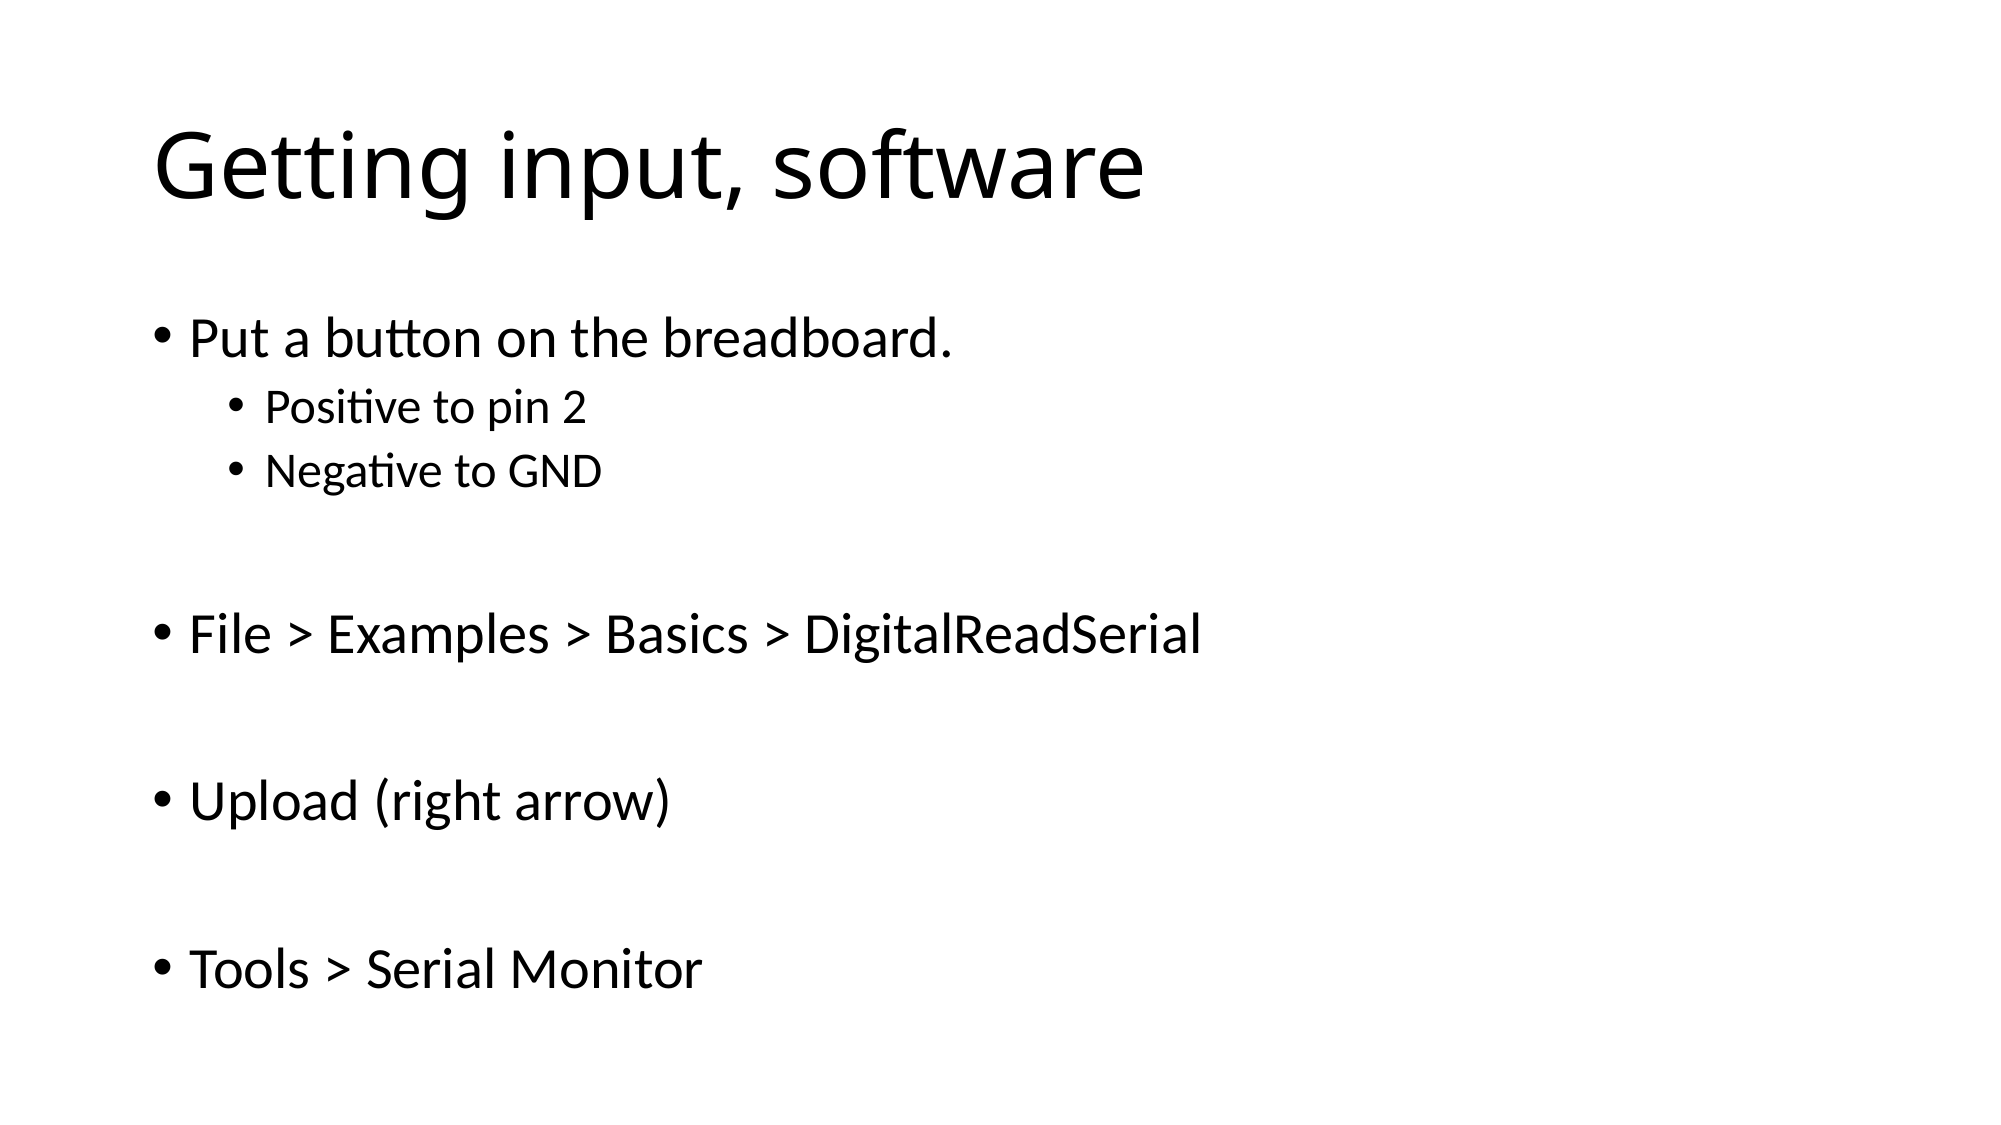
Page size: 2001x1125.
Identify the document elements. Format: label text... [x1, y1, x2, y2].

list Put a button on the breadboard. Positive to pin 2 Negative to GND File > Examples > Basics > DigitalReadSerial Upload (right arrow) Tools > Serial Monitor [137, 299, 1863, 1014]
title Getting input, software [137, 59, 1863, 278]
